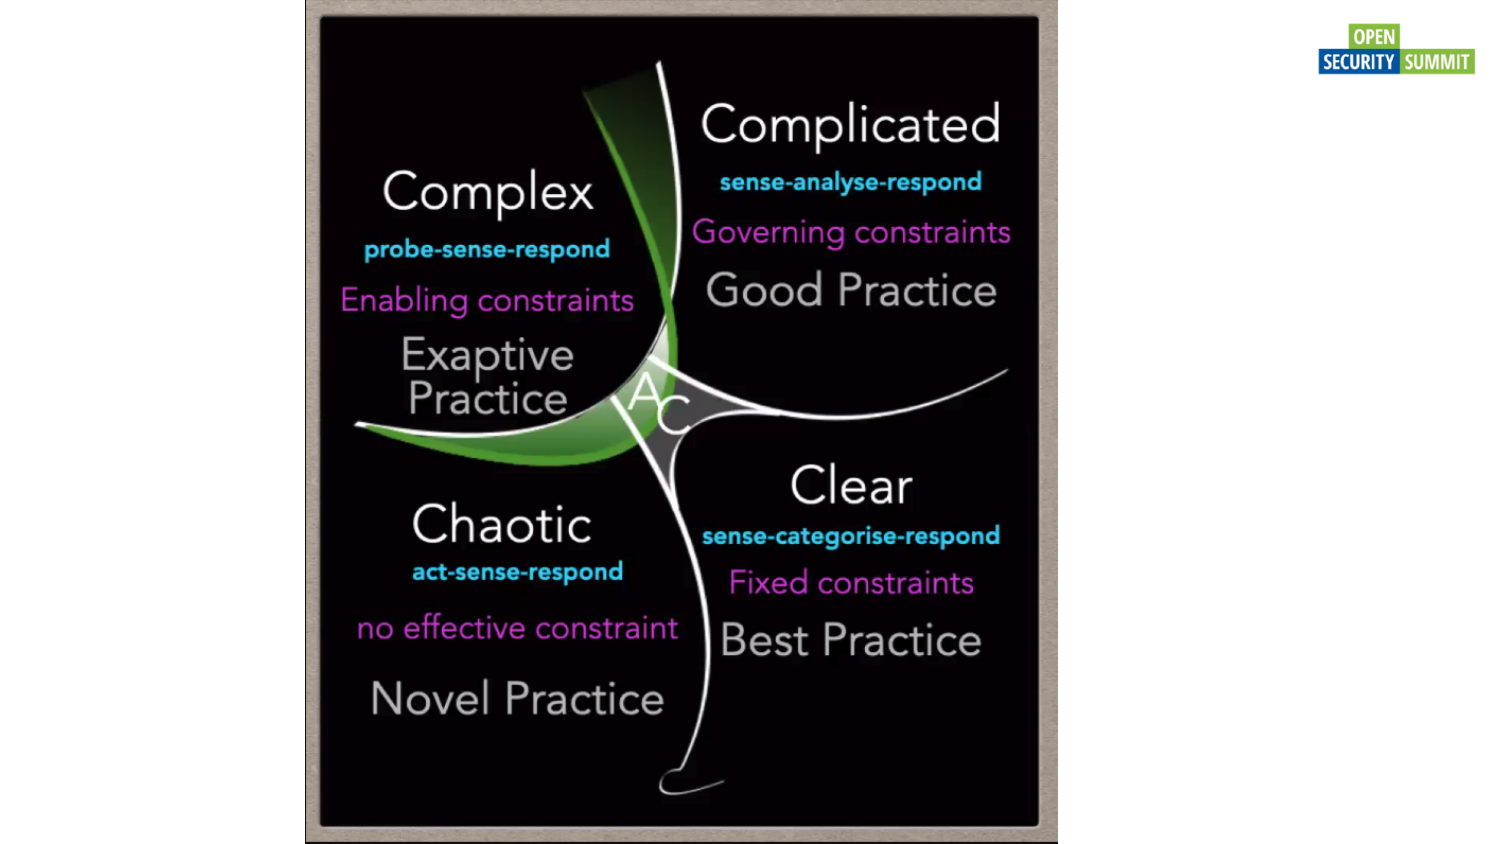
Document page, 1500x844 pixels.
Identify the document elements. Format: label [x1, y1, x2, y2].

picture [1298, 12, 1494, 94]
picture [305, 0, 1058, 844]
